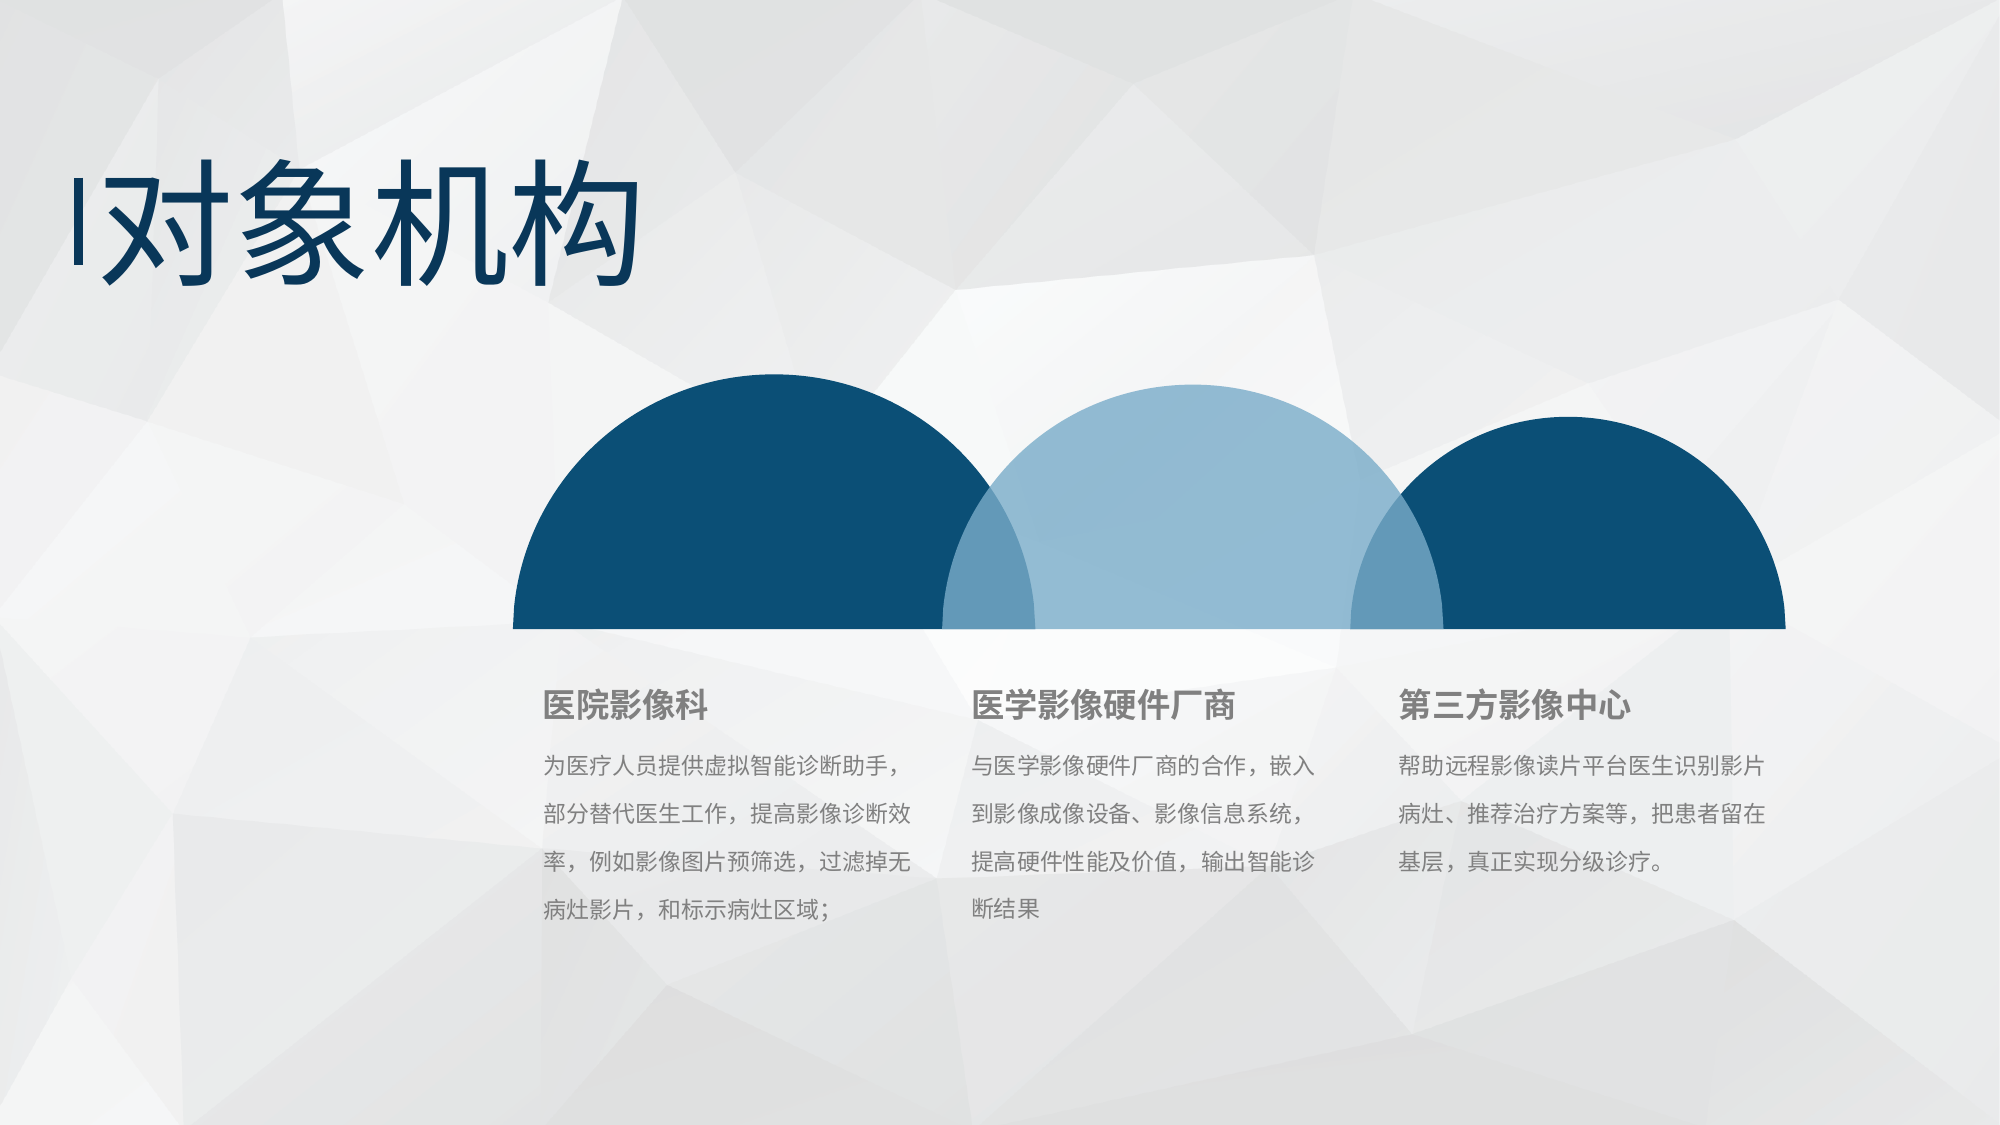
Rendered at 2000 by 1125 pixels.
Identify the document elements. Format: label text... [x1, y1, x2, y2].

text_box 与医学影像硬件厂商的合作，嵌入到影像成像设备、影像信息系统，提高硬件性能及价值，输出智能诊断结果 [956, 723, 1351, 930]
text_box 第三方影像中心 [1384, 677, 1715, 723]
text_box 医院影像科 [528, 677, 859, 723]
text_box [941, 383, 1445, 631]
text_box 帮助远程影像读片平台医生识别影片病灶、推荐治疗方案等，把患者留在基层，真正实现分级诊疗。 [1384, 723, 1786, 883]
text_box [511, 373, 990, 631]
text_box [1401, 415, 1787, 631]
picture [0, 0, 2000, 1125]
text_box 对象机构 [81, 130, 661, 310]
text_box 医学影像硬件厂商 [956, 677, 1287, 723]
text_box 为医疗人员提供虚拟智能诊断助手，部分替代医生工作，提高影像诊断效率，例如影像图片预筛选，过滤掉无病灶影片，和标示病灶区域； [528, 723, 943, 978]
